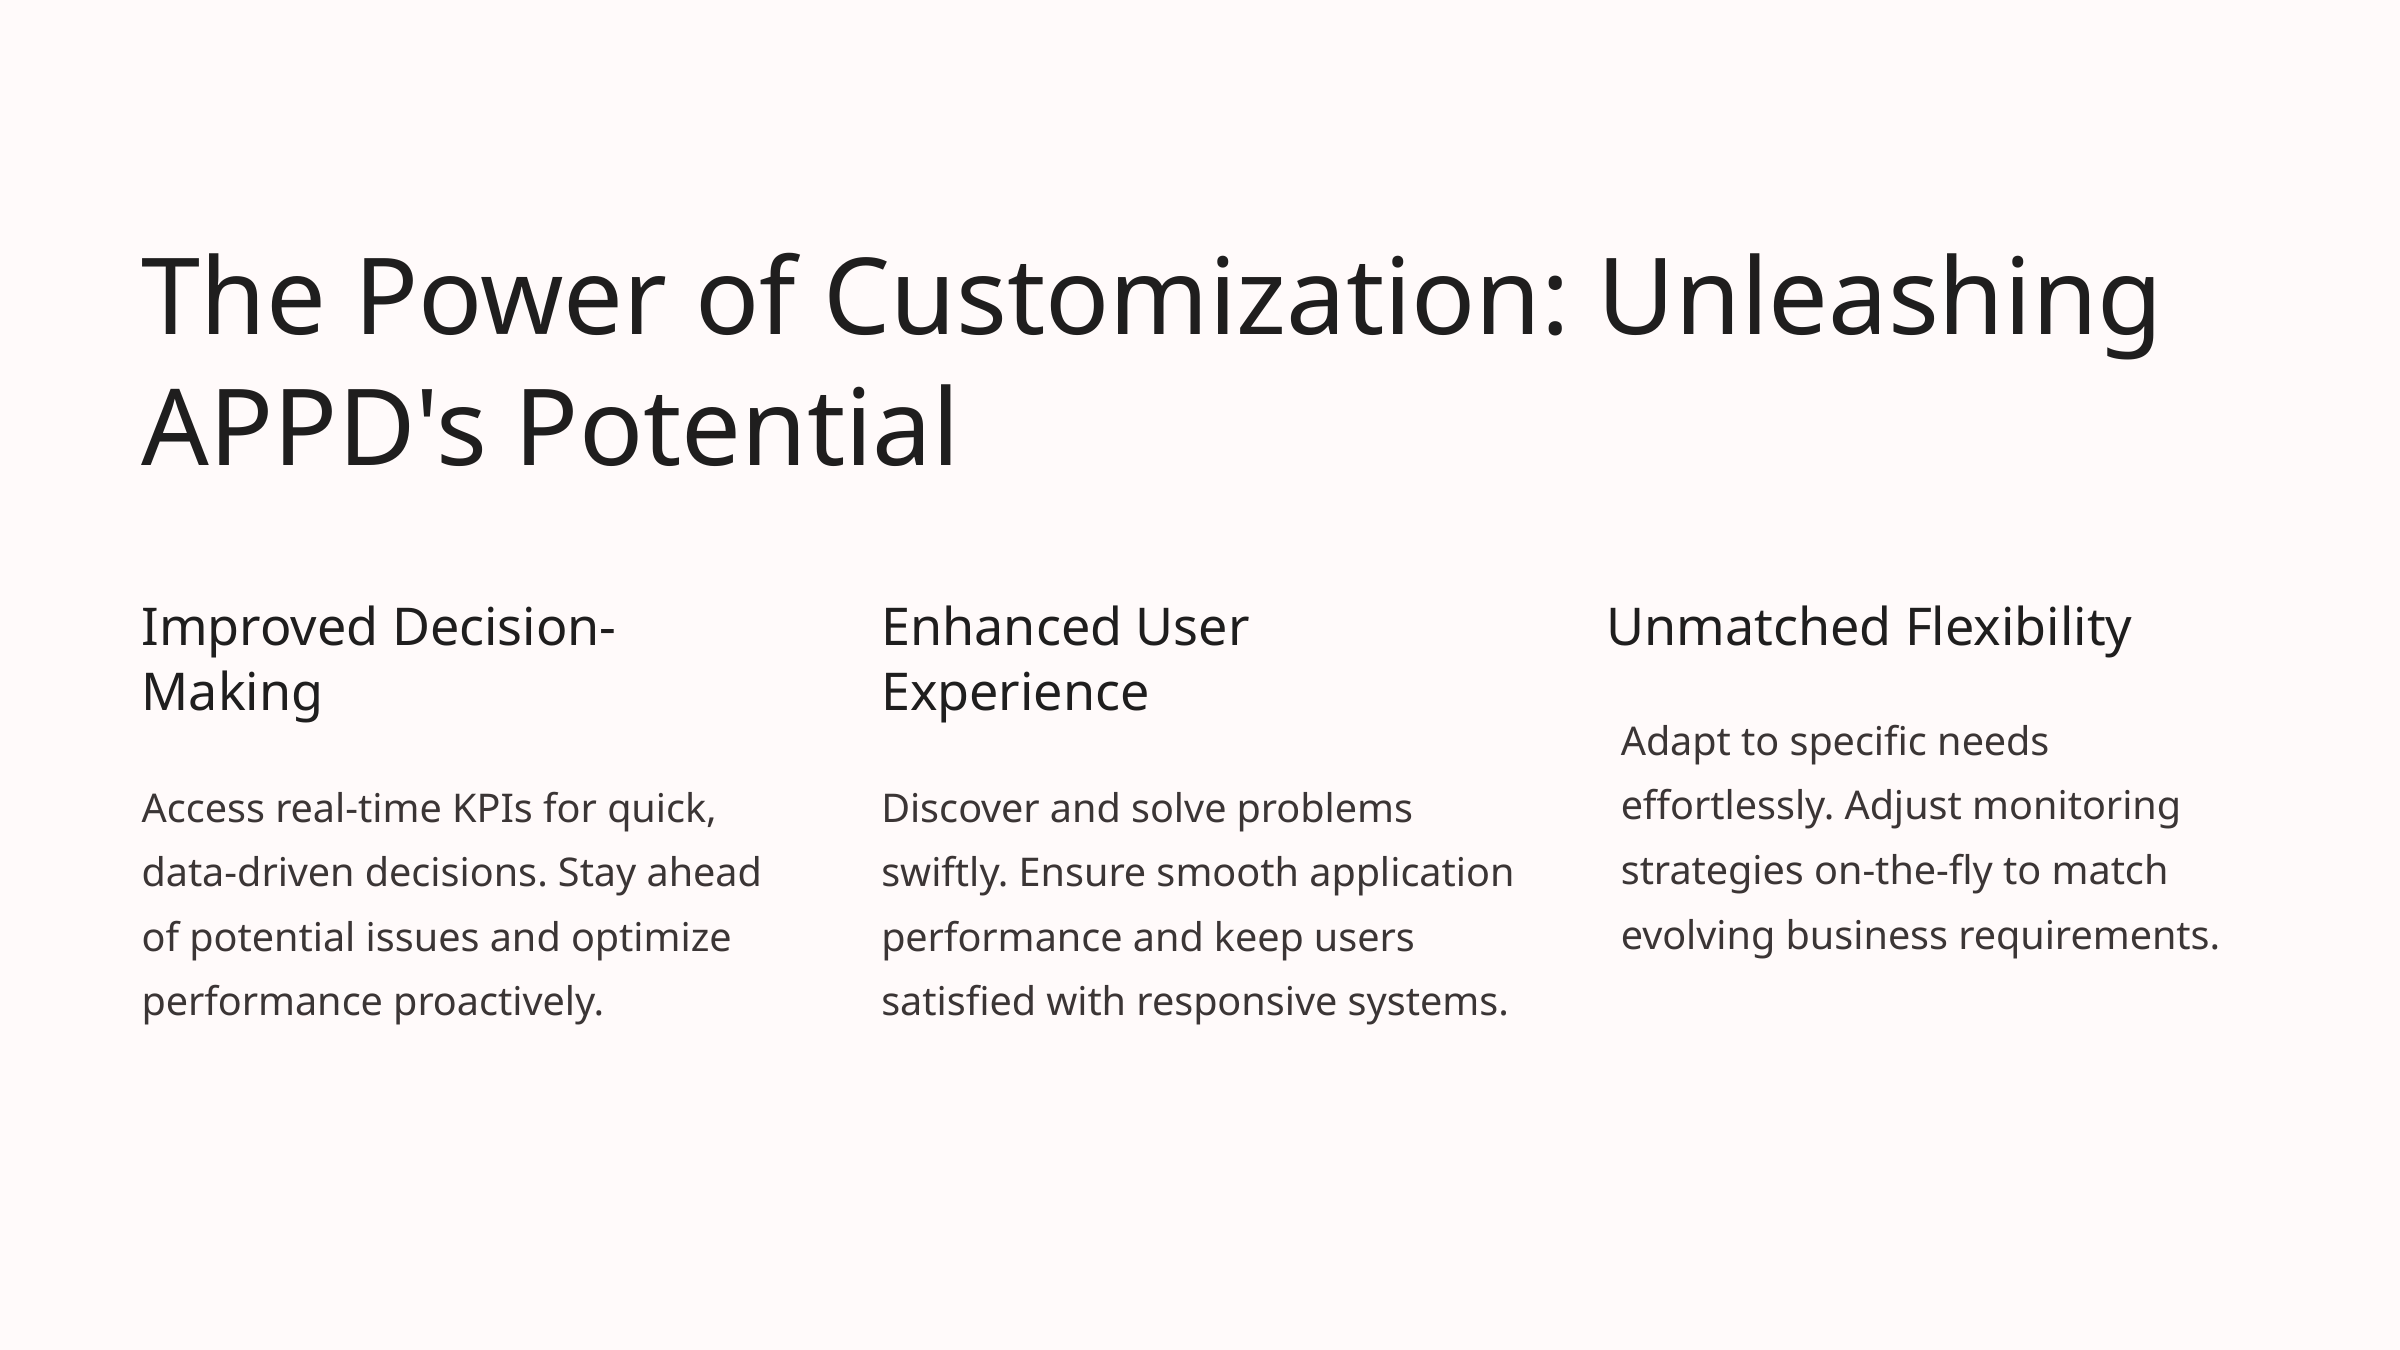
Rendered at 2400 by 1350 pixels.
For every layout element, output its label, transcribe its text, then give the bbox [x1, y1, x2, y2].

text_box The Power of Customization: Unleashing APPD's Potential [141, 223, 2259, 487]
text_box Adapt to specific needs effortlessly. Adjust monitoring strategies on-the-fly to match evolving business requirements. [1620, 698, 2261, 958]
text_box Discover and solve problems swiftly. Ensure smooth application performance and keep users satisfied with responsive systems. [881, 765, 1521, 1024]
text_box Access real-time KPIs for quick, data-driven decisions. Stay ahead of potential issues and optimize performance proactively. [141, 765, 782, 1024]
text_box Enhanced User Experience [881, 591, 1521, 721]
text_box Unmatched Flexibility [1606, 591, 2133, 657]
text_box Improved Decision-Making [141, 591, 782, 721]
